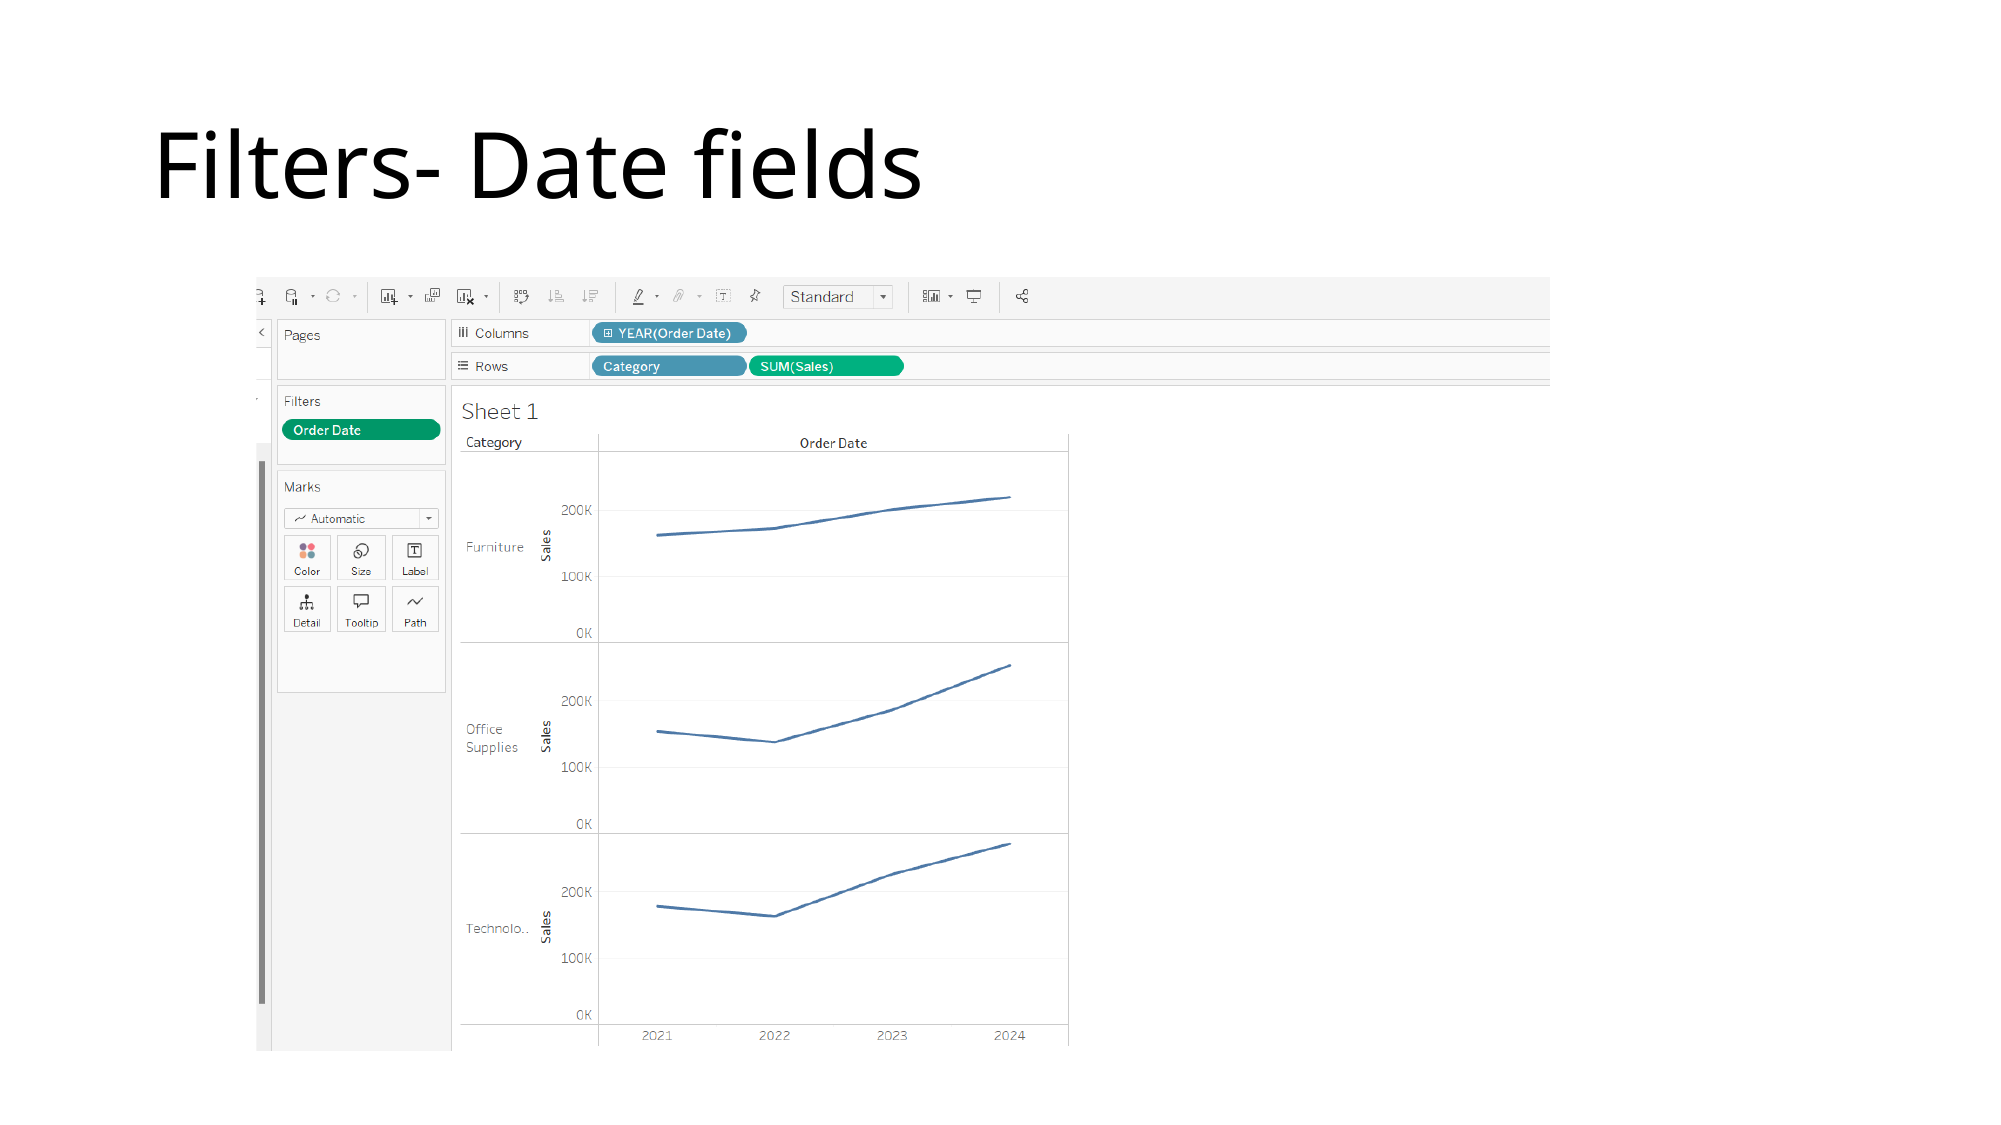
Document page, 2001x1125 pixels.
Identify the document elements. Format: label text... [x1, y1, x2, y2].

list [256, 277, 1550, 1051]
title Filters- Date fields [137, 59, 1863, 278]
